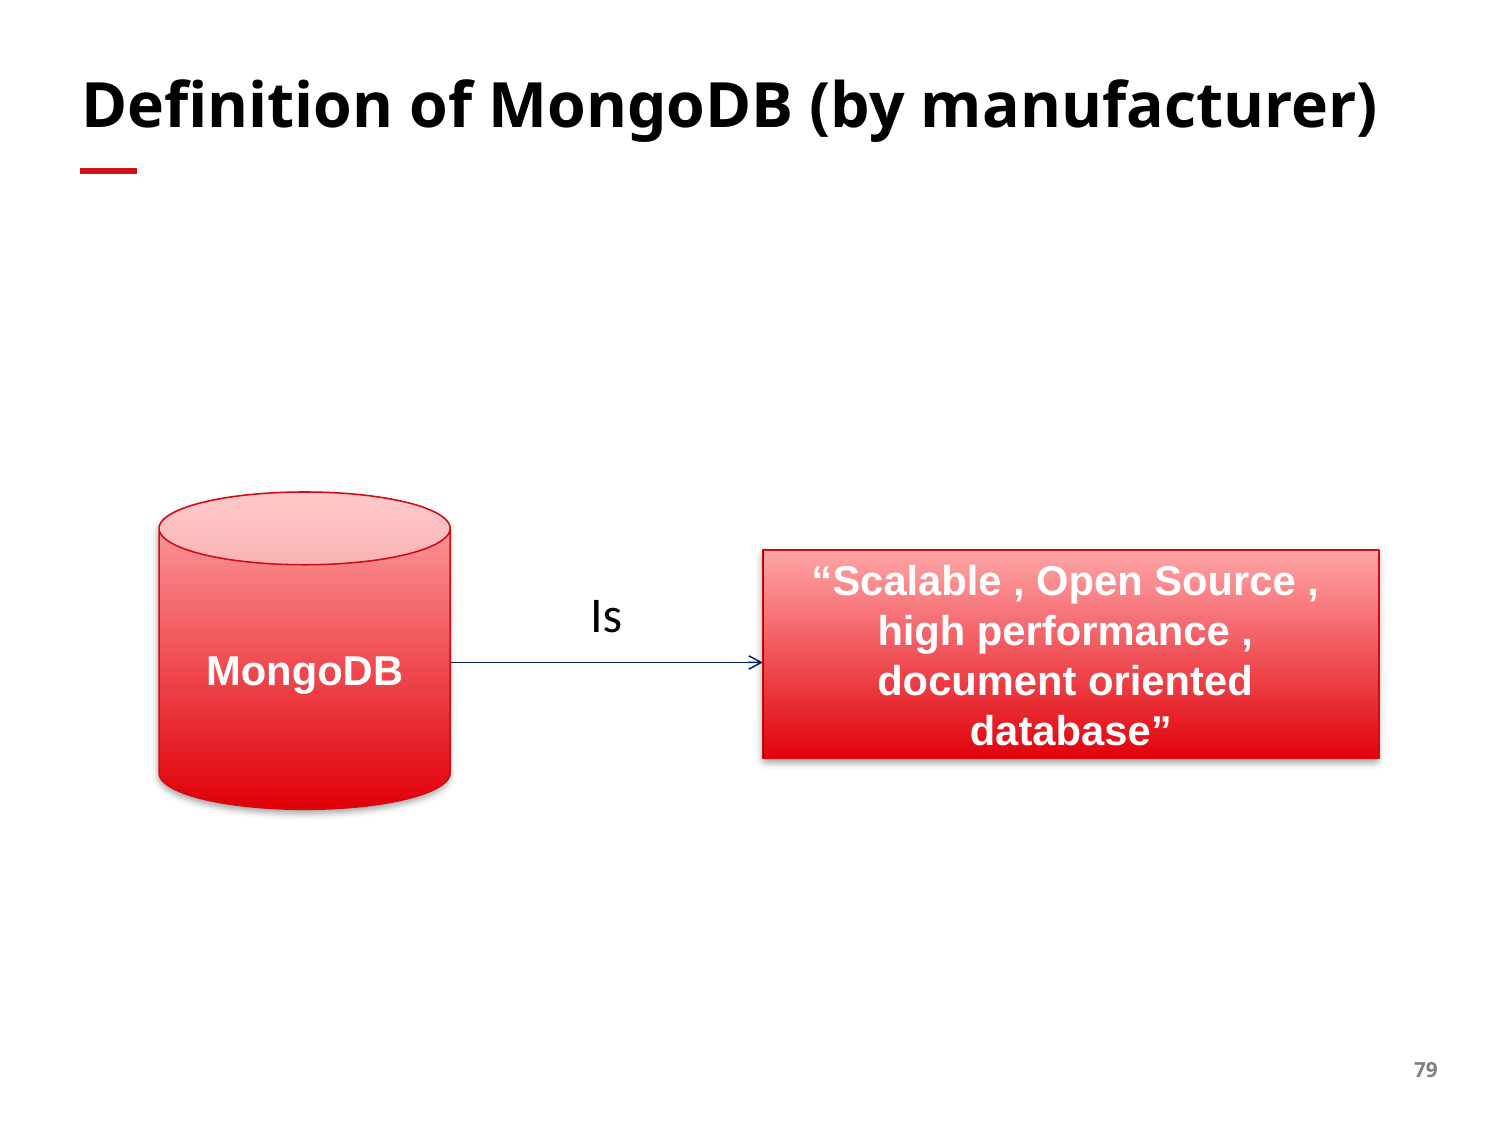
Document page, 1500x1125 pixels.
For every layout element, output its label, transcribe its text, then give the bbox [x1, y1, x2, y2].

title Definition of MongoDB (by manufacturer) [81, 17, 1421, 209]
text_box “Scalable , Open Source , high performance , document oriented database” [762, 549, 1380, 759]
text_box Is [575, 574, 638, 650]
text_box MongoDB [158, 491, 451, 811]
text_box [160, 493, 449, 563]
